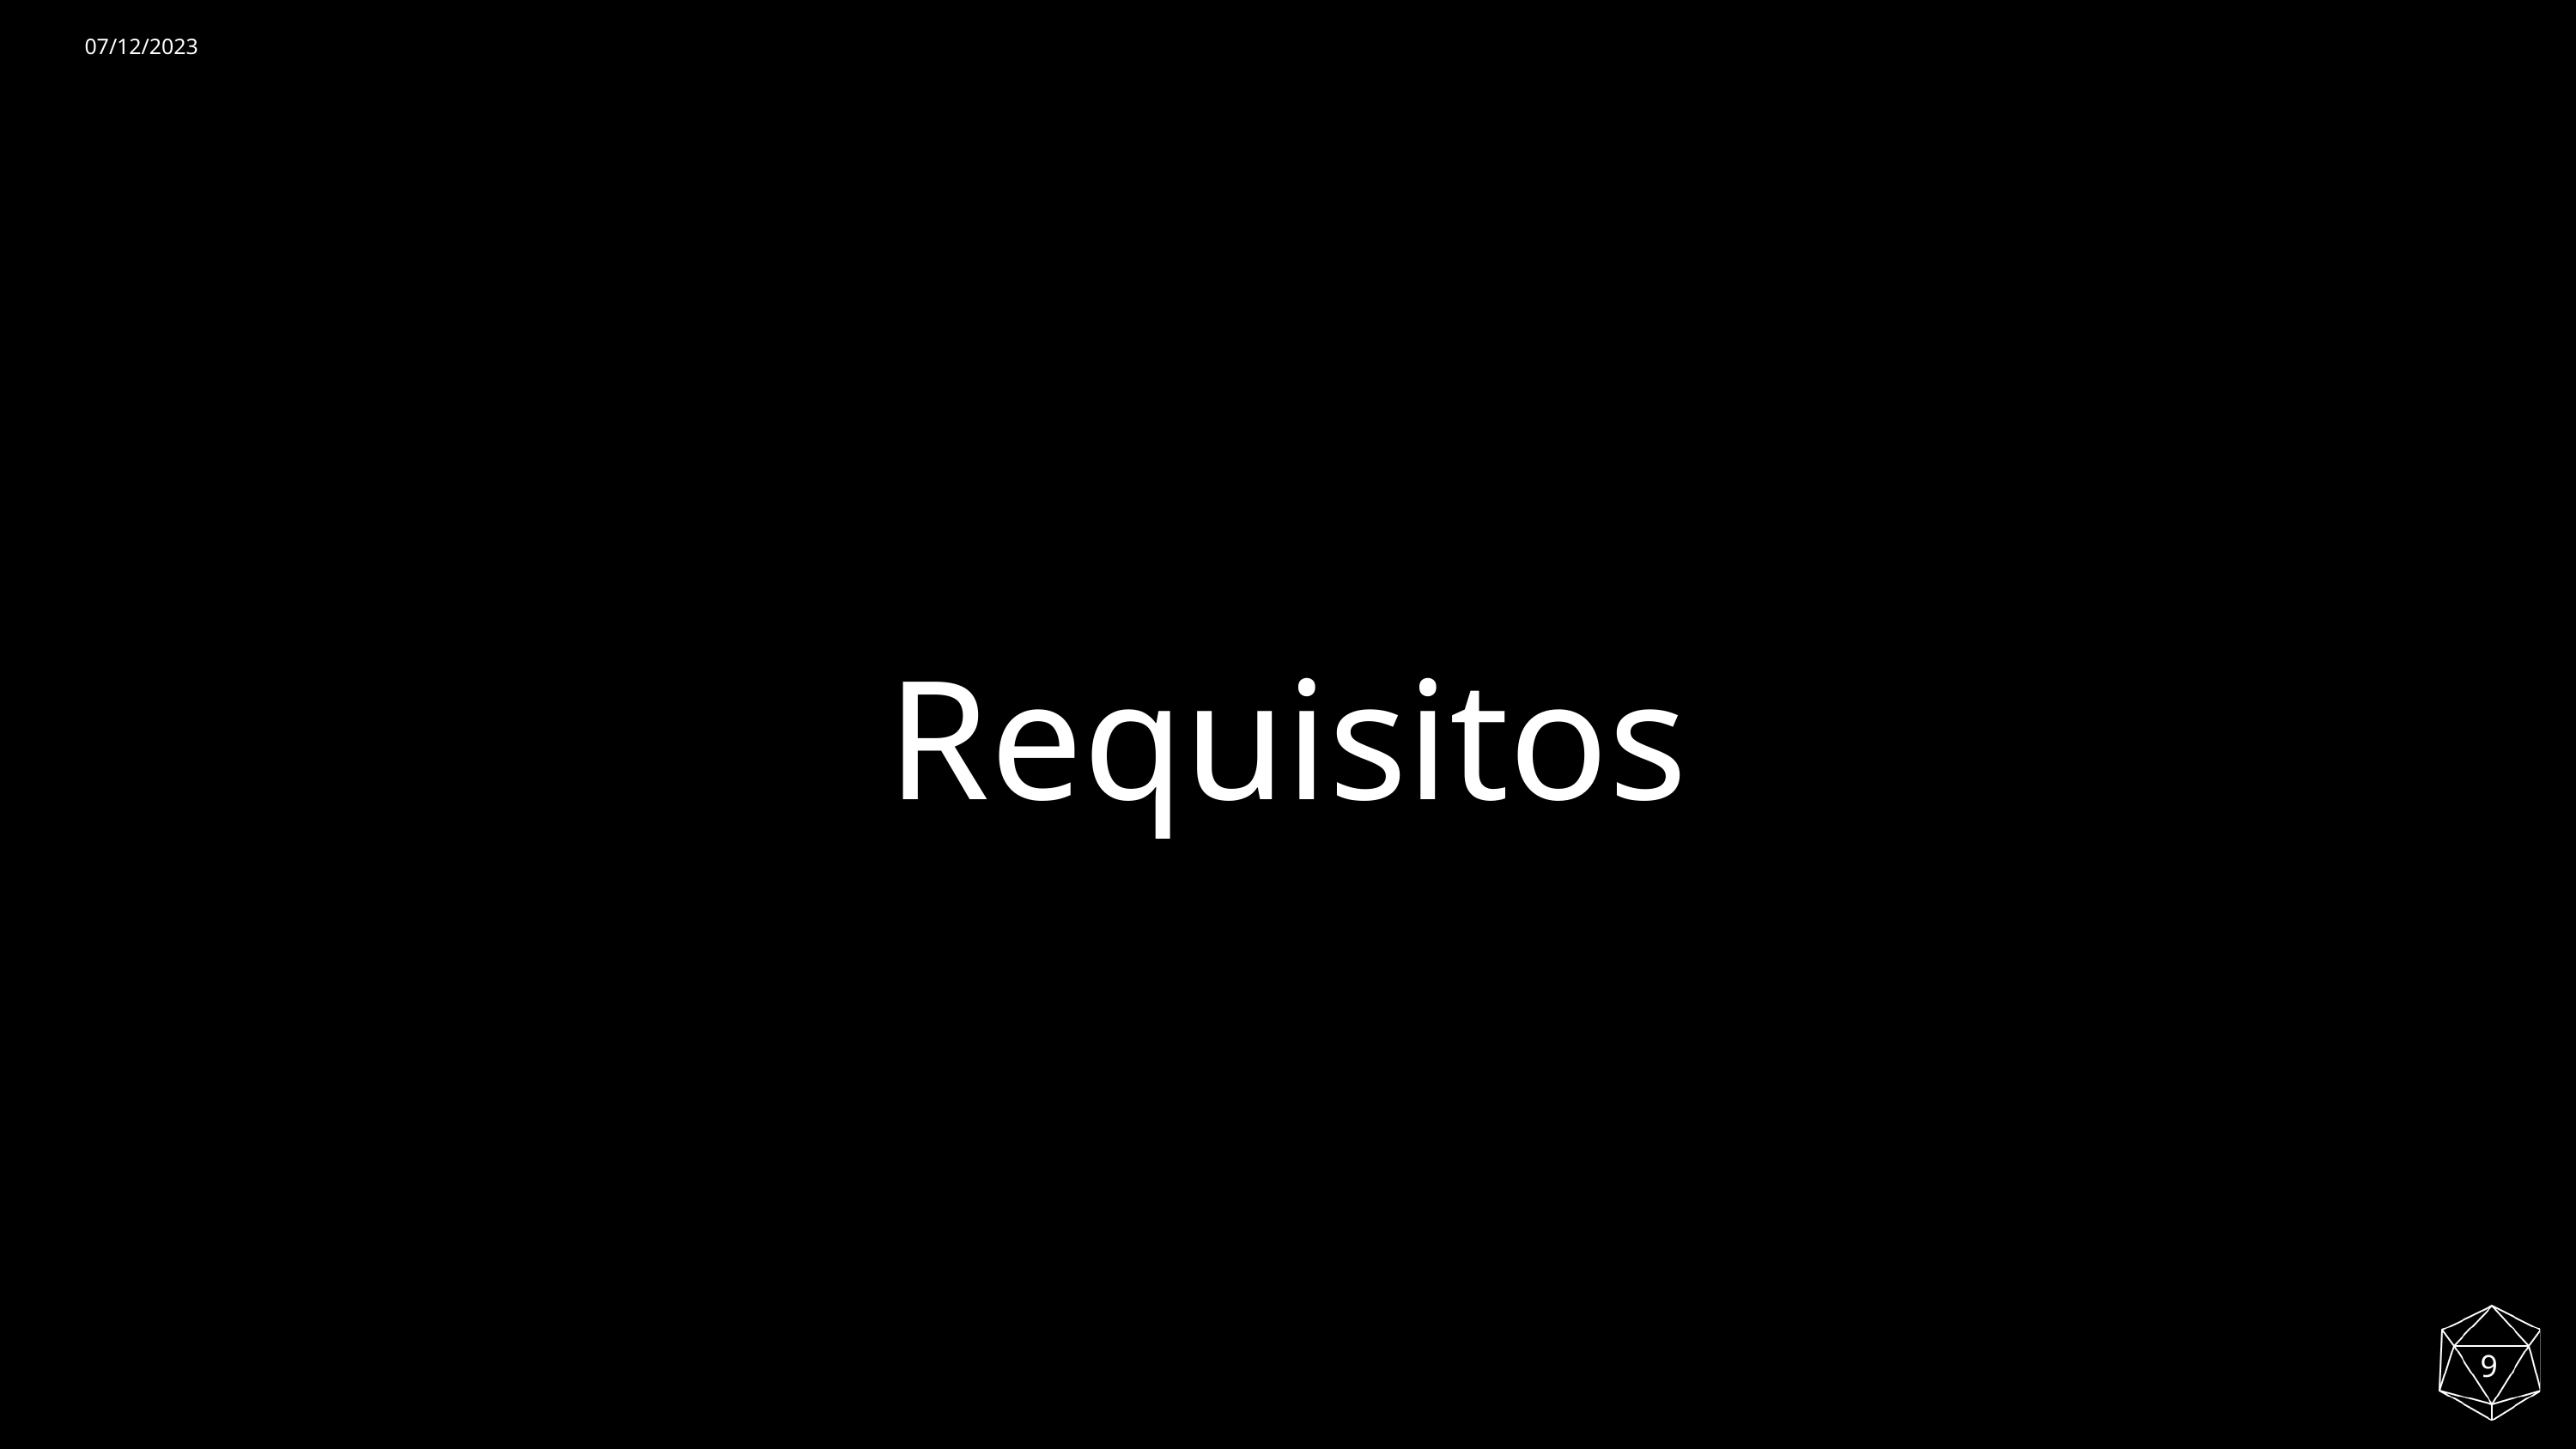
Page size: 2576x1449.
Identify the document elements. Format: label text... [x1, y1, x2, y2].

text_box [2438, 1304, 2541, 1421]
text_box 07/12/2023 [84, 33, 639, 59]
text_box Requisitos [860, 602, 1716, 833]
text_box 9 [2480, 1340, 2498, 1384]
